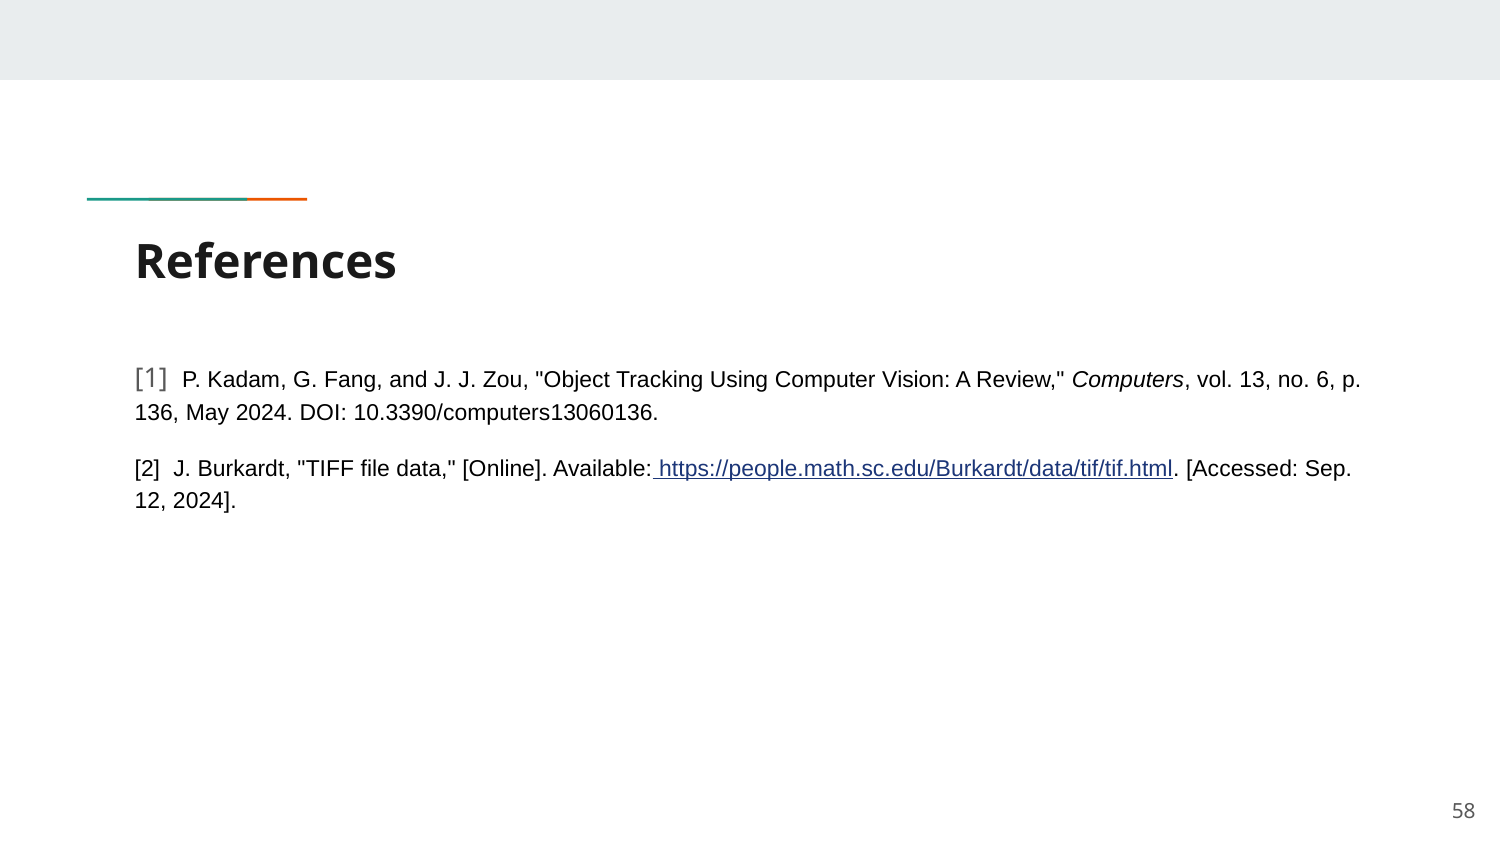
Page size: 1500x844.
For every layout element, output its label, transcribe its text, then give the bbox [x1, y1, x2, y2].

slide_number ‹#› [1400, 779, 1491, 844]
list [1] P. Kadam, G. Fang, and J. J. Zou, "Object Tracking Using Computer Vision: A Review," Computers, vol. 13, no. 6, p. 136, May 2024. DOI: 10.3390/computers13060136. [2] J. Burkardt, "TIFF file data," [Online]. Available: https://people.math.sc.edu/Burkardt/data/tif/tif.html. [Accessed: Sep. 12, 2024]. [119, 341, 1381, 712]
title References [119, 216, 1381, 305]
